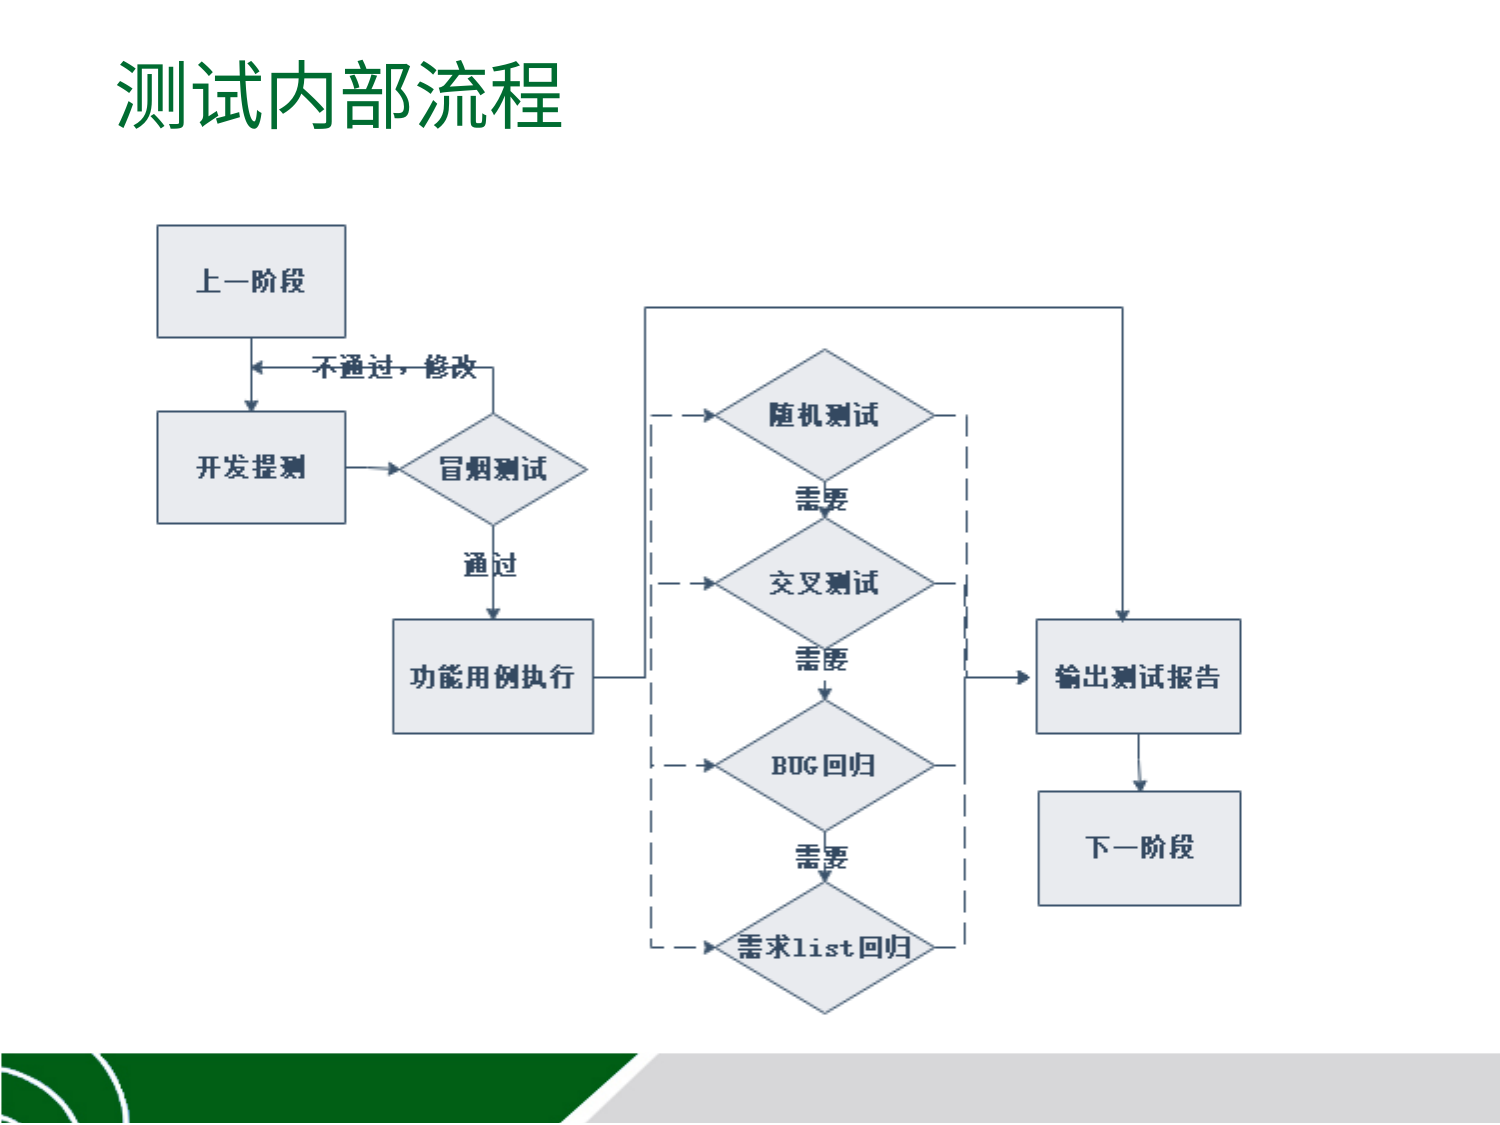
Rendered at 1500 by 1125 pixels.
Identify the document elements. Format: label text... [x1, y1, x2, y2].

picture [0, 1052, 1500, 1123]
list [147, 215, 1250, 1023]
title 测试内部流程 [99, 37, 1276, 151]
